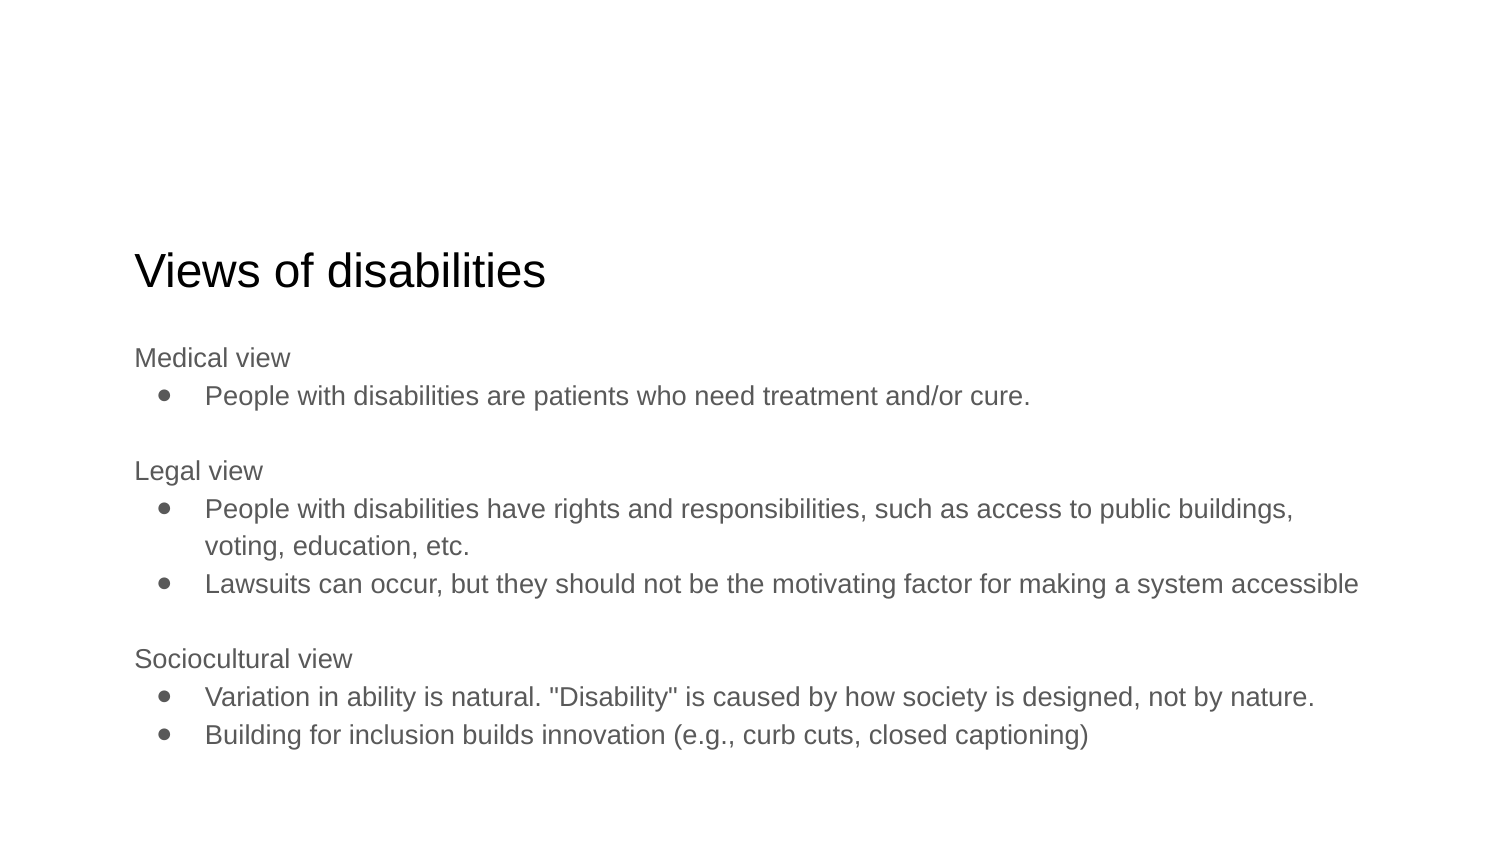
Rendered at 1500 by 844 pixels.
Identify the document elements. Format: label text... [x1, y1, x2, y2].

list Medical view People with disabilities are patients who need treatment and/or cure. Legal view People with disabilities have rights and responsibilities, such as access to public buildings, voting, education, etc. Lawsuits can occur, but they should not be the motivating factor for making a system accessible Sociocultural view Variation in ability is natural. "Disability" is caused by how society is designed, not by nature. Building for inclusion builds innovation (e.g., curb cuts, closed captioning) [119, 320, 1381, 788]
title Views of disabilities [119, 225, 1381, 313]
